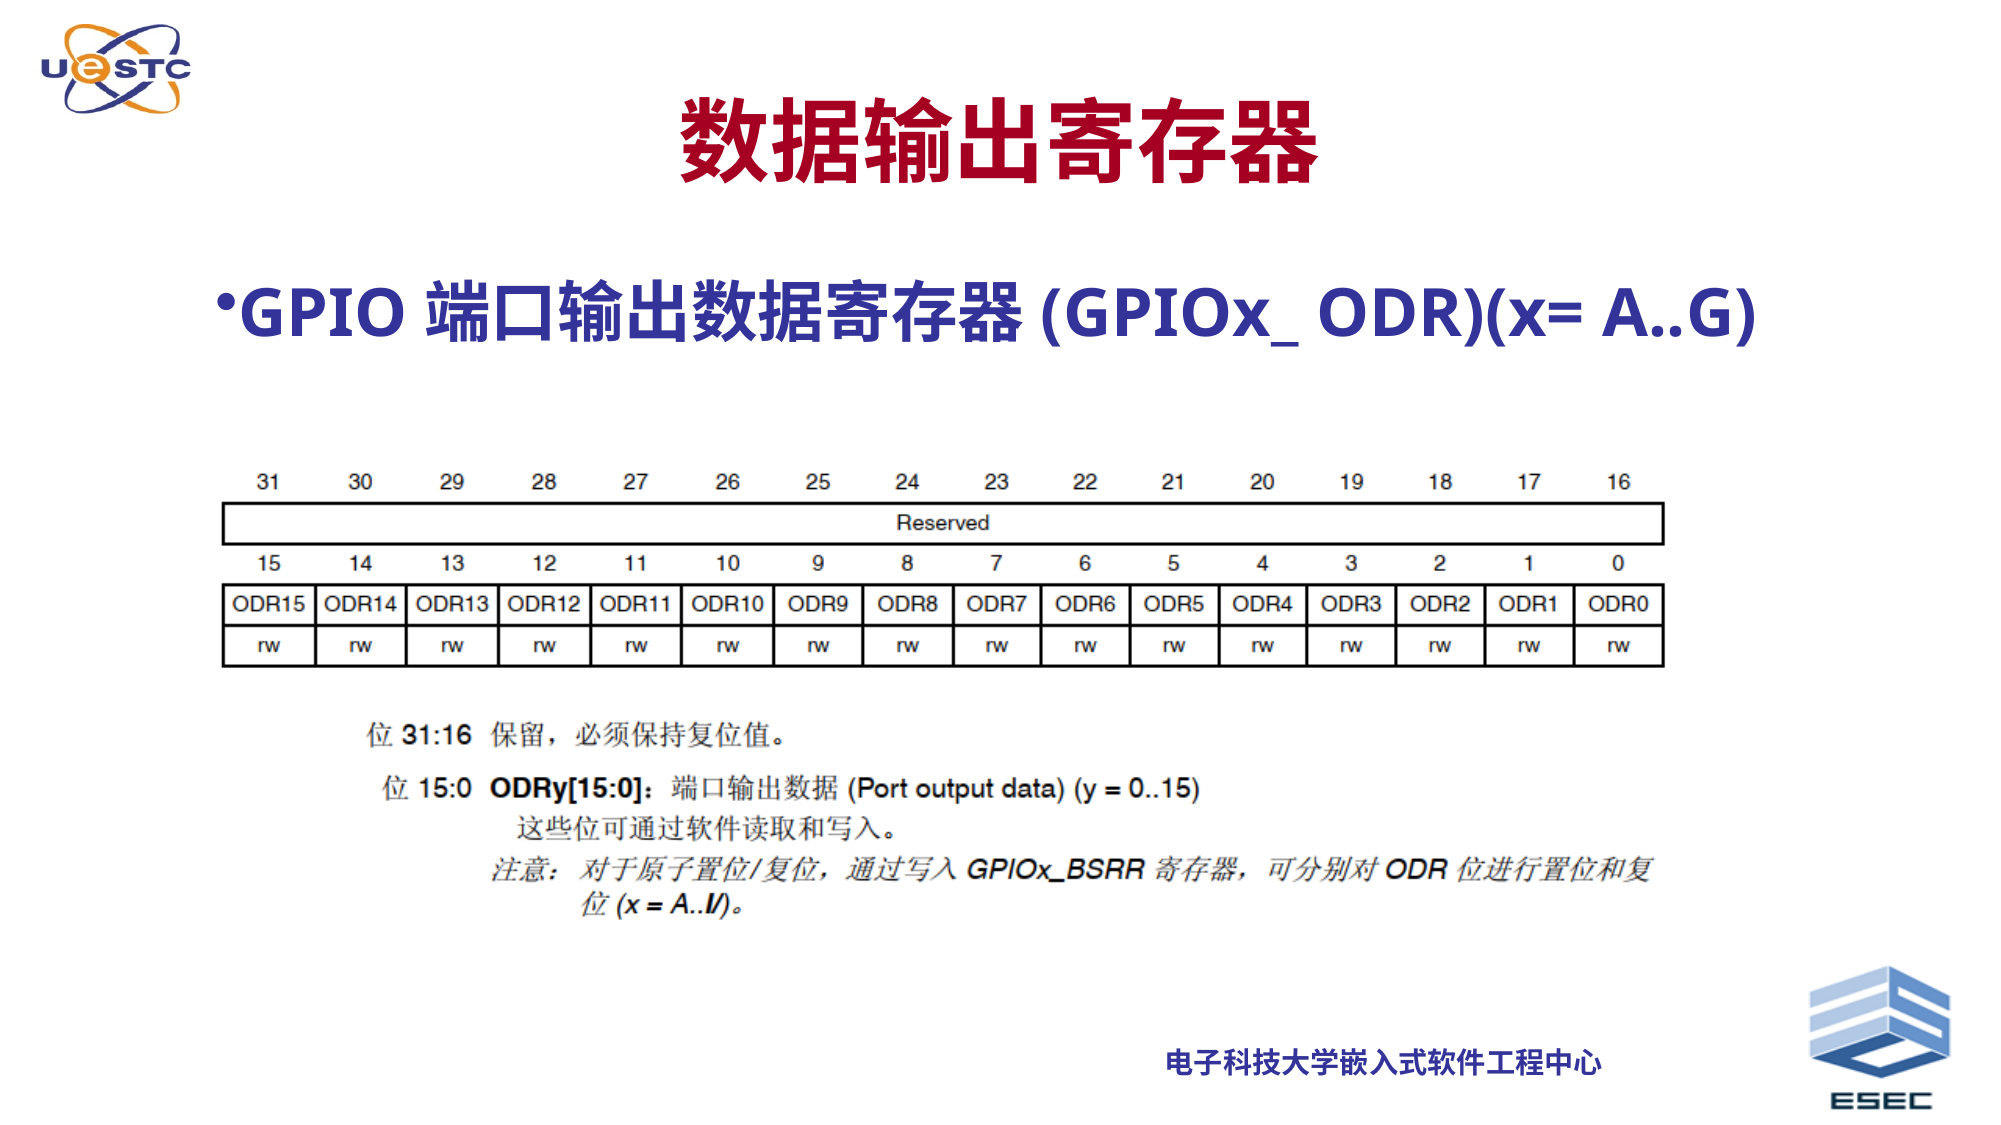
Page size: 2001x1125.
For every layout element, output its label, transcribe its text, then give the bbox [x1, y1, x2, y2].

picture [208, 462, 1676, 934]
picture [33, 24, 200, 116]
picture [1766, 949, 2000, 1125]
list GPIO端口输出数据寄存器(GPIOx_ ODR)(x= A..G) [99, 262, 1901, 1006]
title 数据输出寄存器 [99, 44, 1901, 233]
